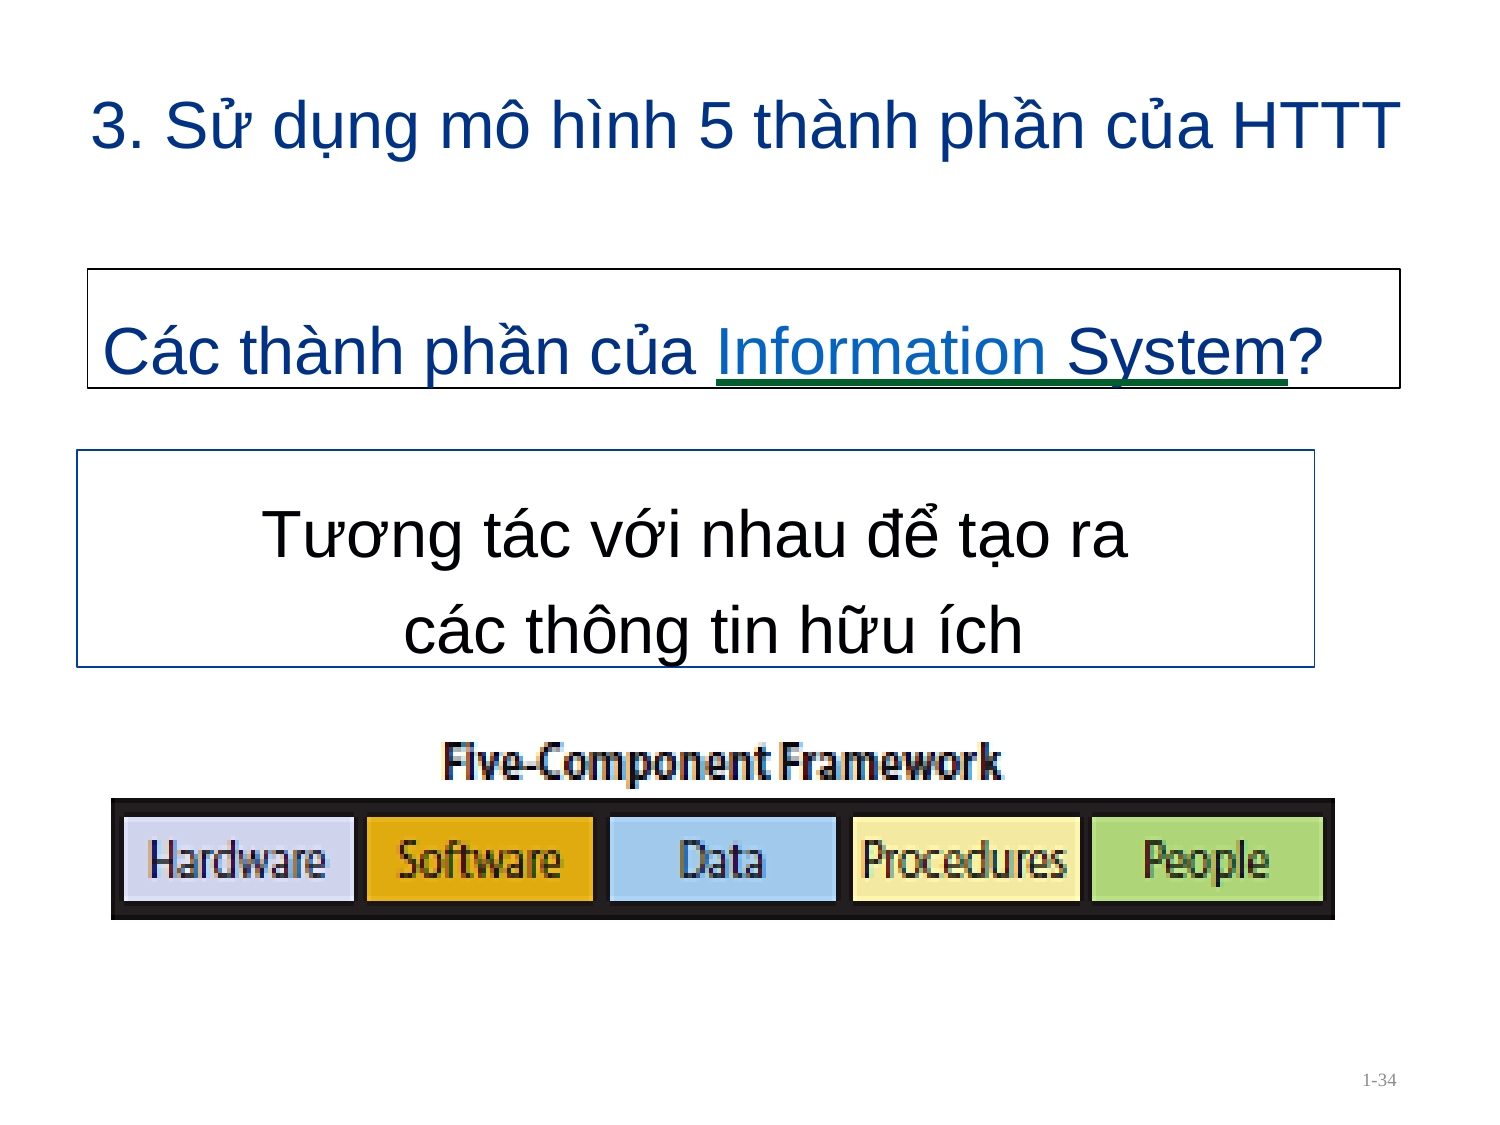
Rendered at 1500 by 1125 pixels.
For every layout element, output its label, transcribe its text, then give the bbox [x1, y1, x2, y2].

text_box Các thành phần của Information System? [87, 268, 1400, 389]
text_box Tương tác với nhau để tạo ra các thông tin hữu ích [76, 449, 1315, 668]
text_box 3. Sử dụng mô hình 5 thành phần của HTTT [62, 74, 1475, 170]
text_box [87, 725, 1352, 925]
slide_number 1-34 [1059, 746, 1397, 1125]
